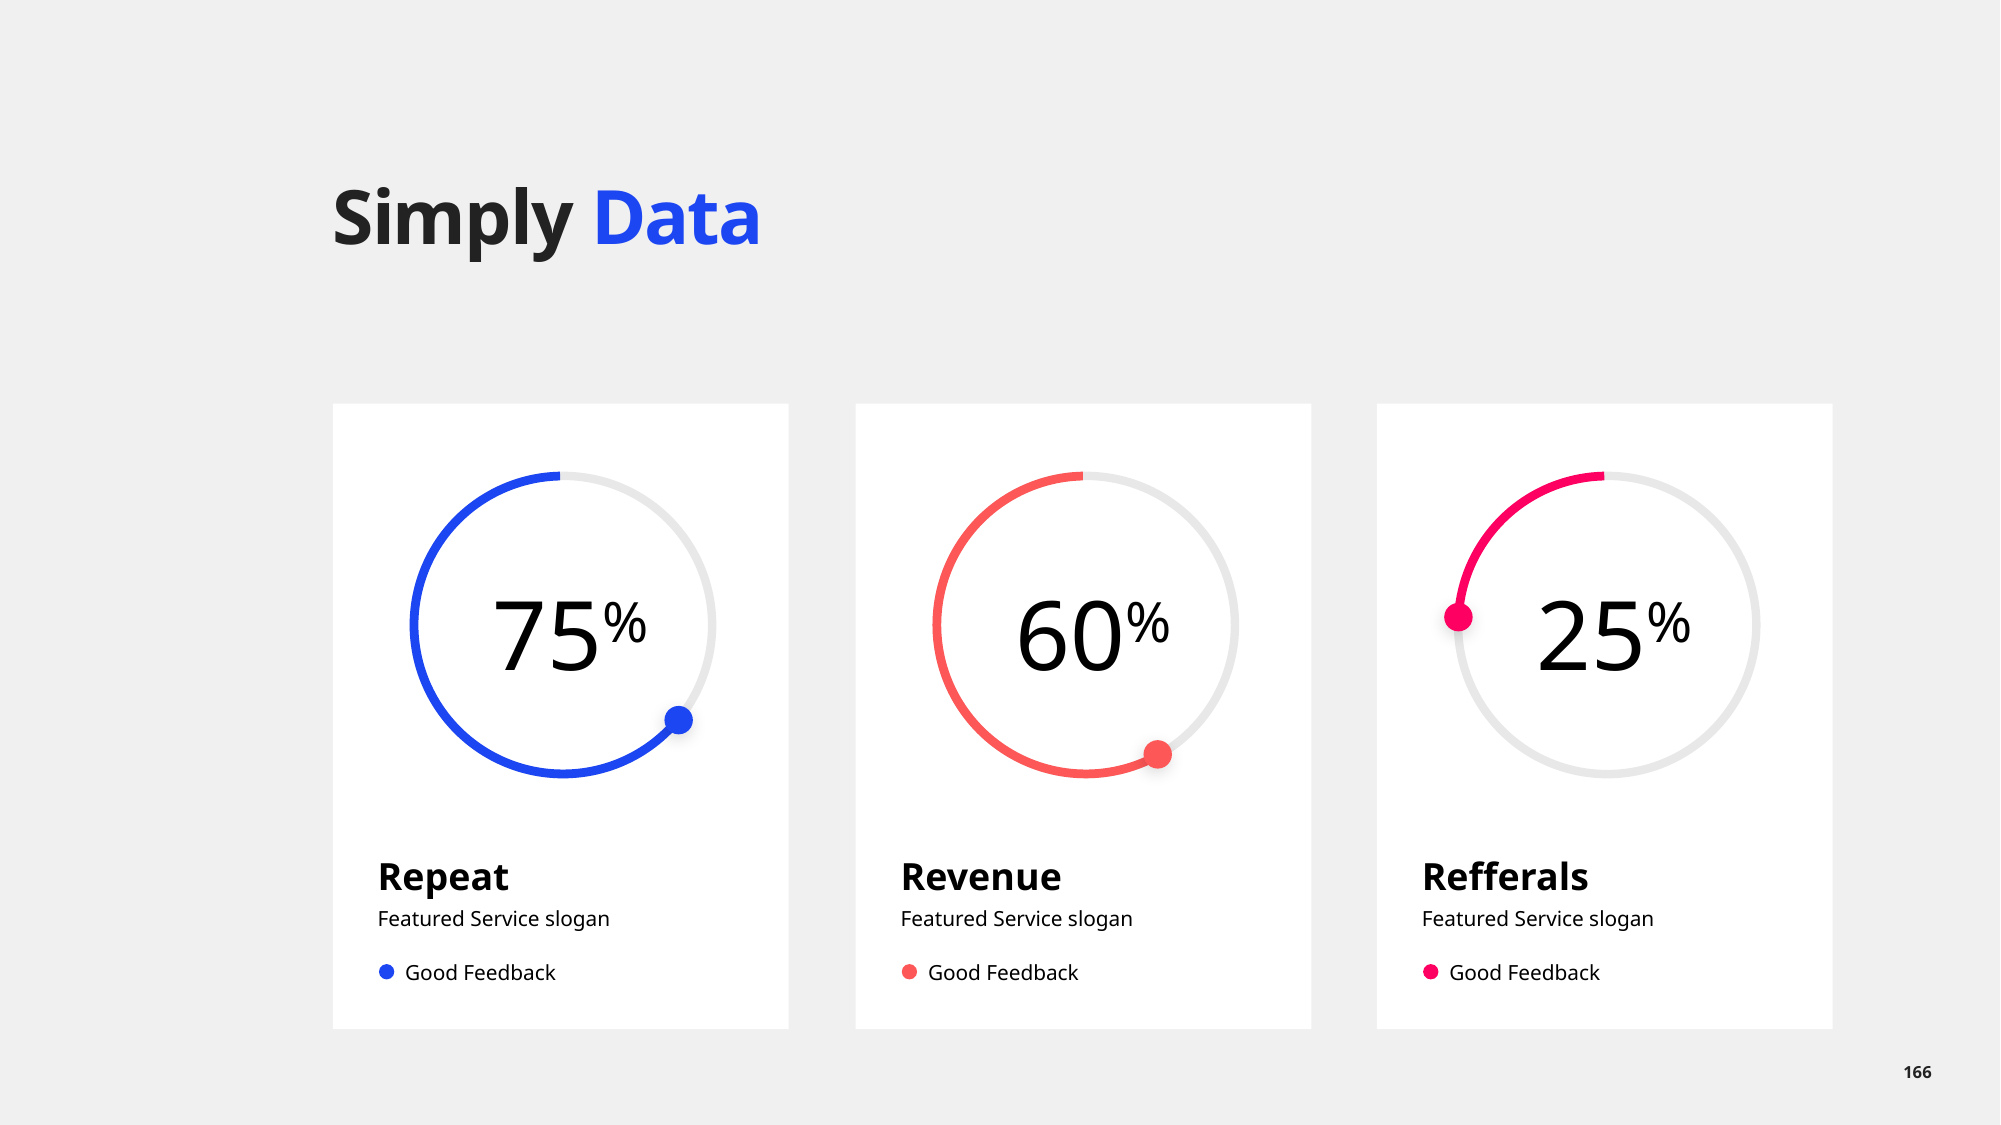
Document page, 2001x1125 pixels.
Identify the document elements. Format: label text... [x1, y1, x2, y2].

title Simply Data [332, 155, 1835, 361]
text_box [855, 403, 1312, 1030]
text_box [332, 403, 789, 1030]
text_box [1376, 403, 1833, 1030]
